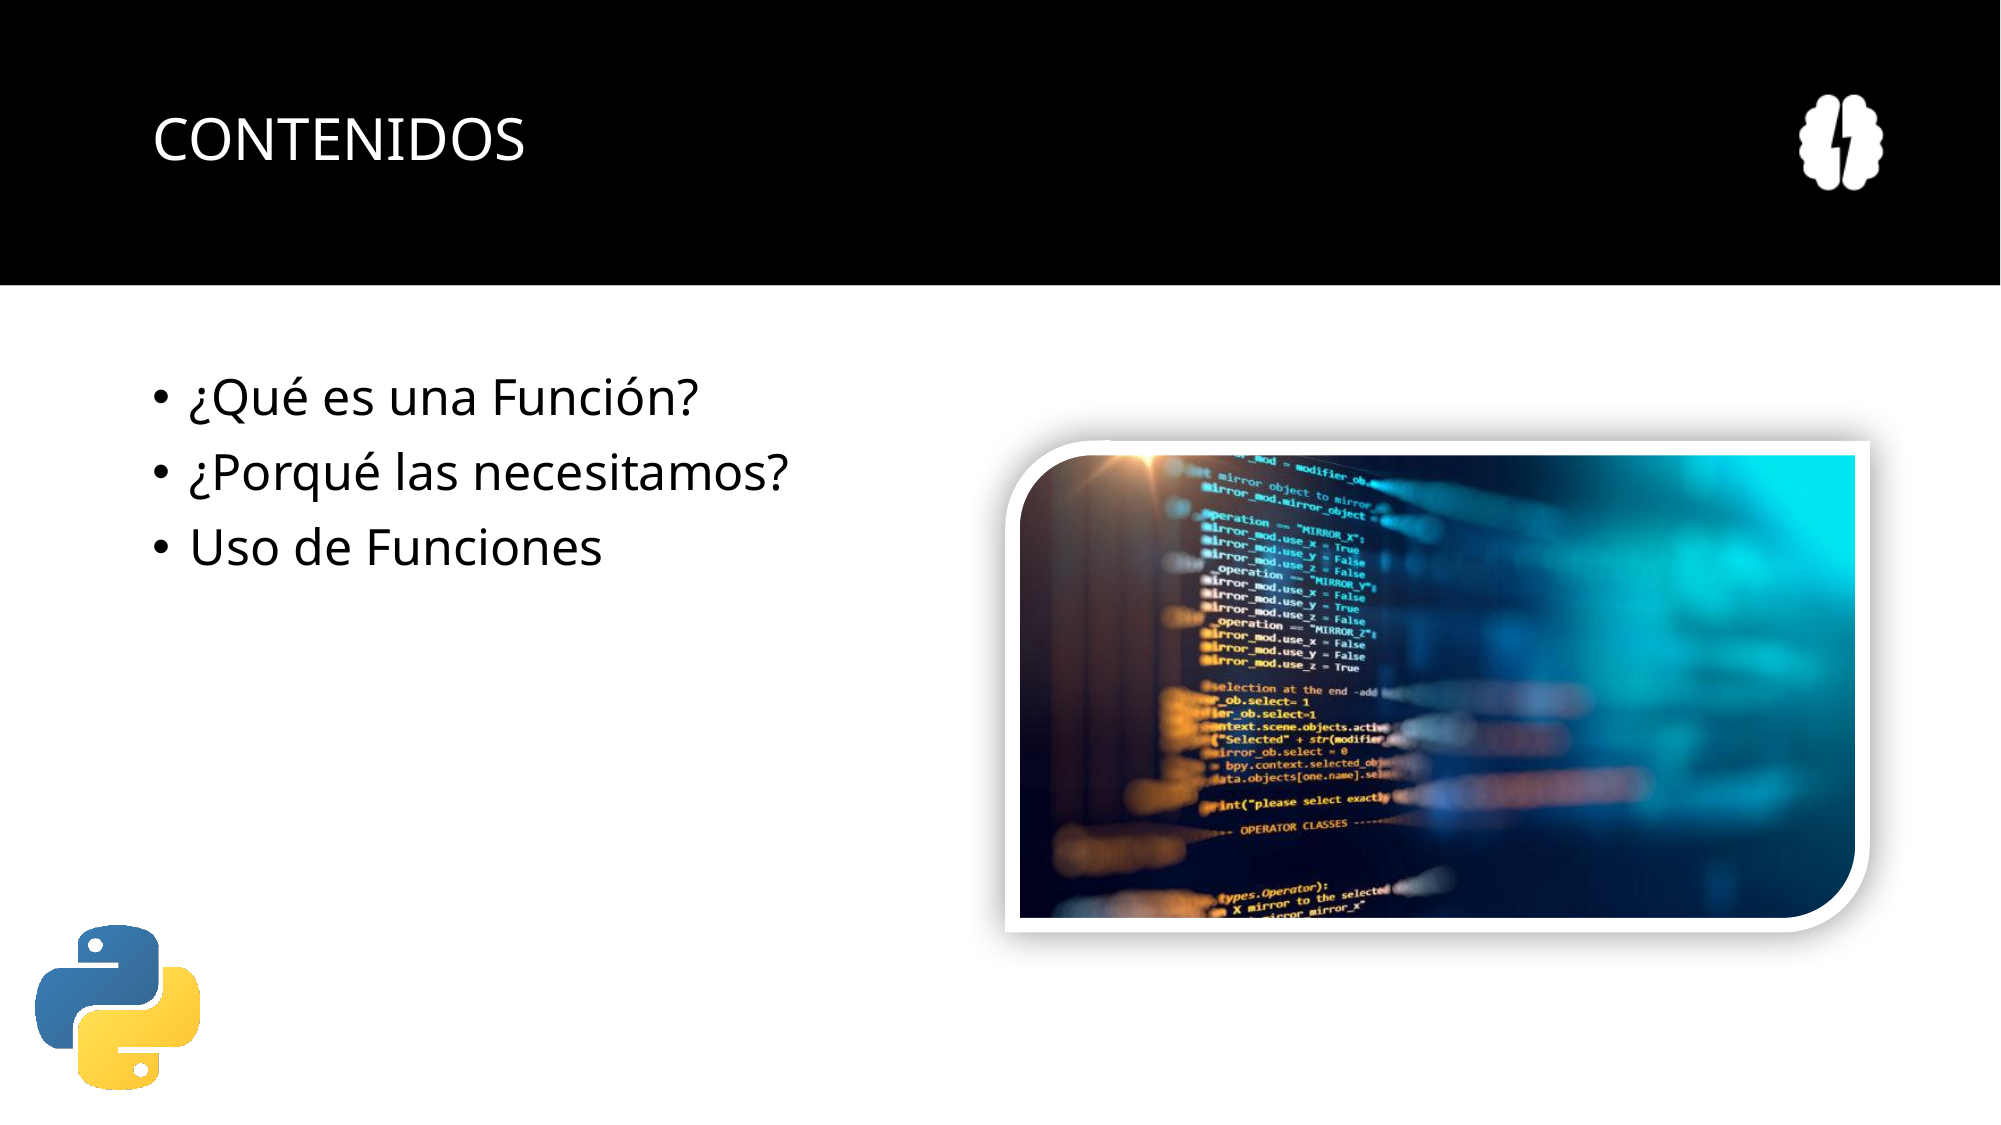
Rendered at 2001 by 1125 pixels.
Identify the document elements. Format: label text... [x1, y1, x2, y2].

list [1012, 448, 1863, 926]
picture [0, 0, 2001, 1125]
title CONTENIDOS [137, 89, 1682, 194]
list ¿Qué es una Función? ¿Porqué las necesitamos? Uso de Funciones [137, 364, 988, 1009]
